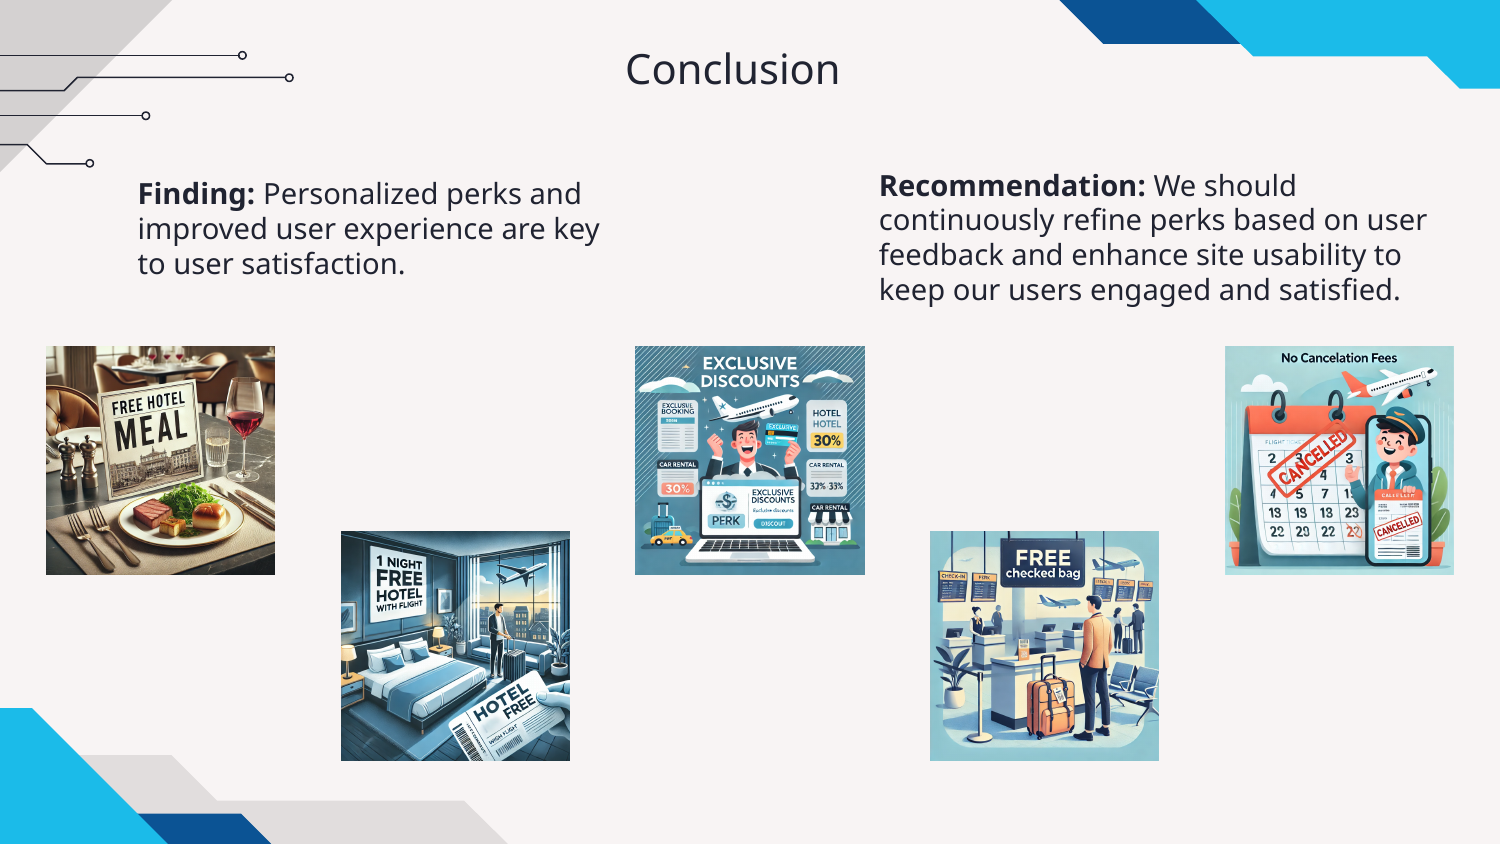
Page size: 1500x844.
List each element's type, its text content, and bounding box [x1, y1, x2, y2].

picture [1225, 345, 1455, 575]
title Conclusion [610, 27, 890, 105]
subtitle Recommendation: We should continuously refine perks based on user feedback and enhance site usability to keep our users engaged and satisfied. [864, 151, 1455, 323]
picture [340, 531, 570, 761]
picture [45, 345, 275, 575]
picture [635, 345, 865, 575]
picture [930, 531, 1160, 761]
subtitle Finding: Personalized perks and improved user experience are key to user satisfaction. [122, 160, 636, 323]
